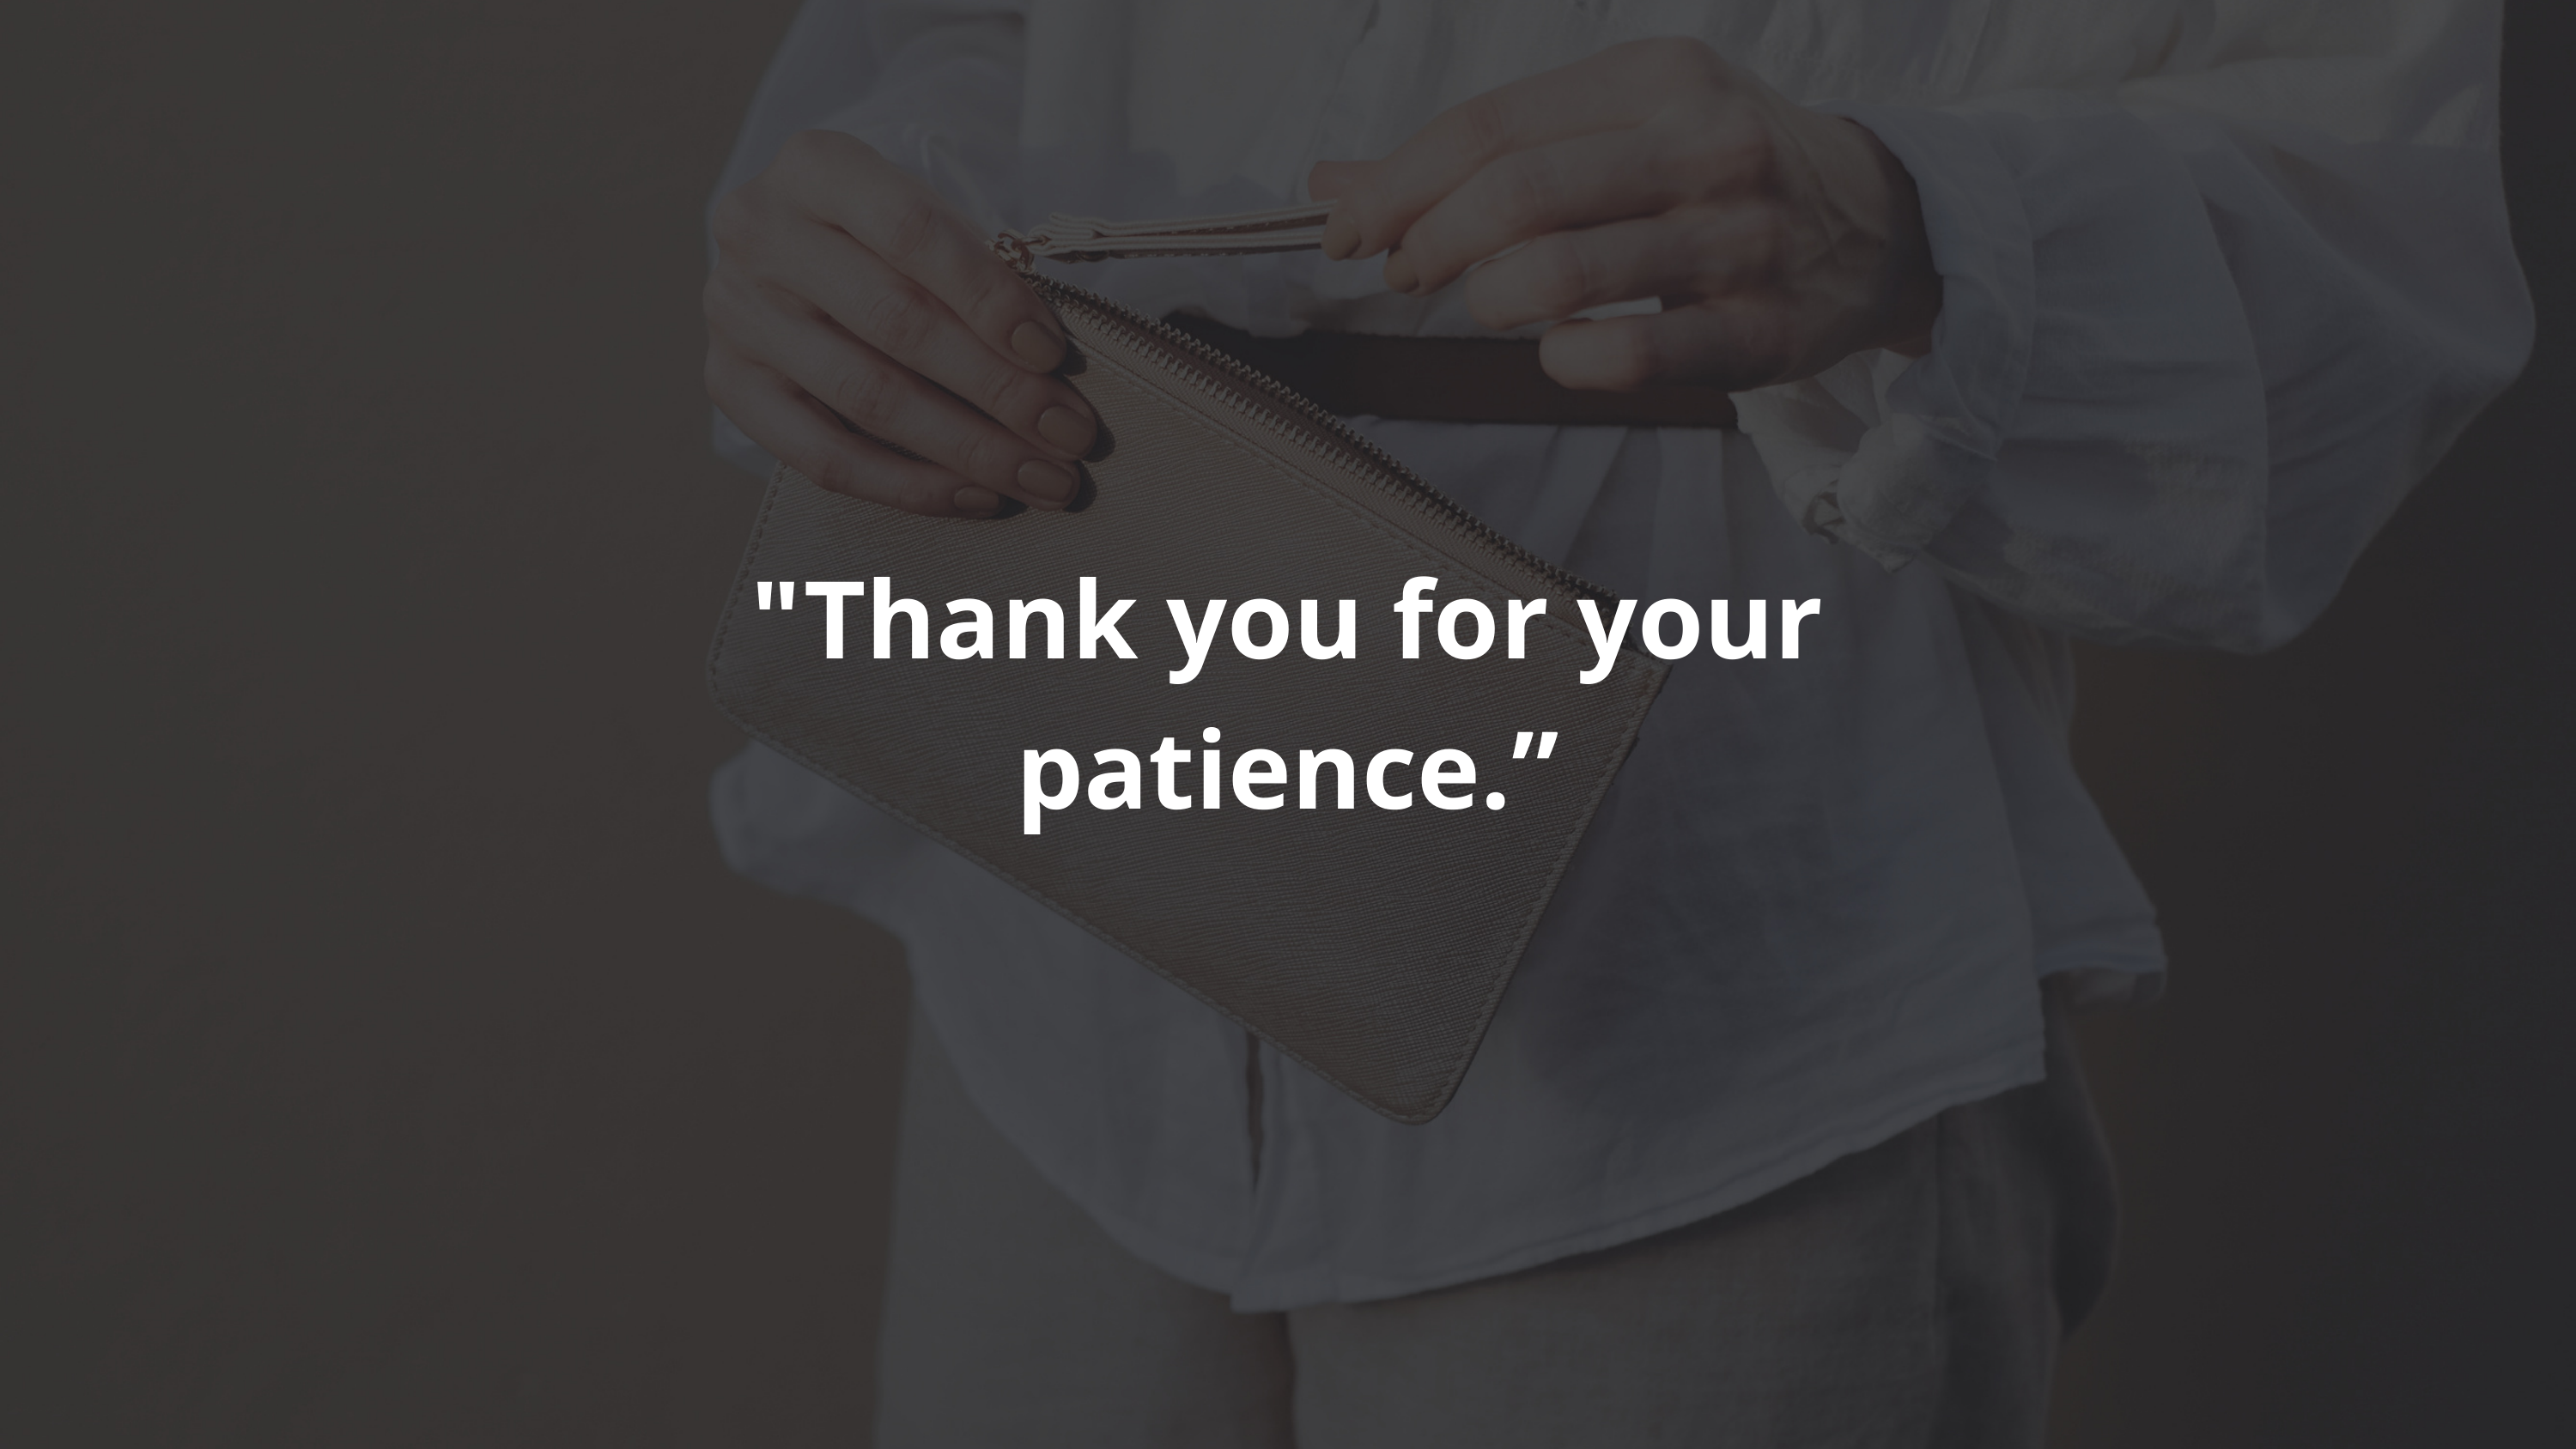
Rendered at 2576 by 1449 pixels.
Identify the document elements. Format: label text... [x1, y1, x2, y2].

text_box "Thank you for your patience.” [486, 530, 2090, 831]
text_box [0, 0, 2576, 1449]
